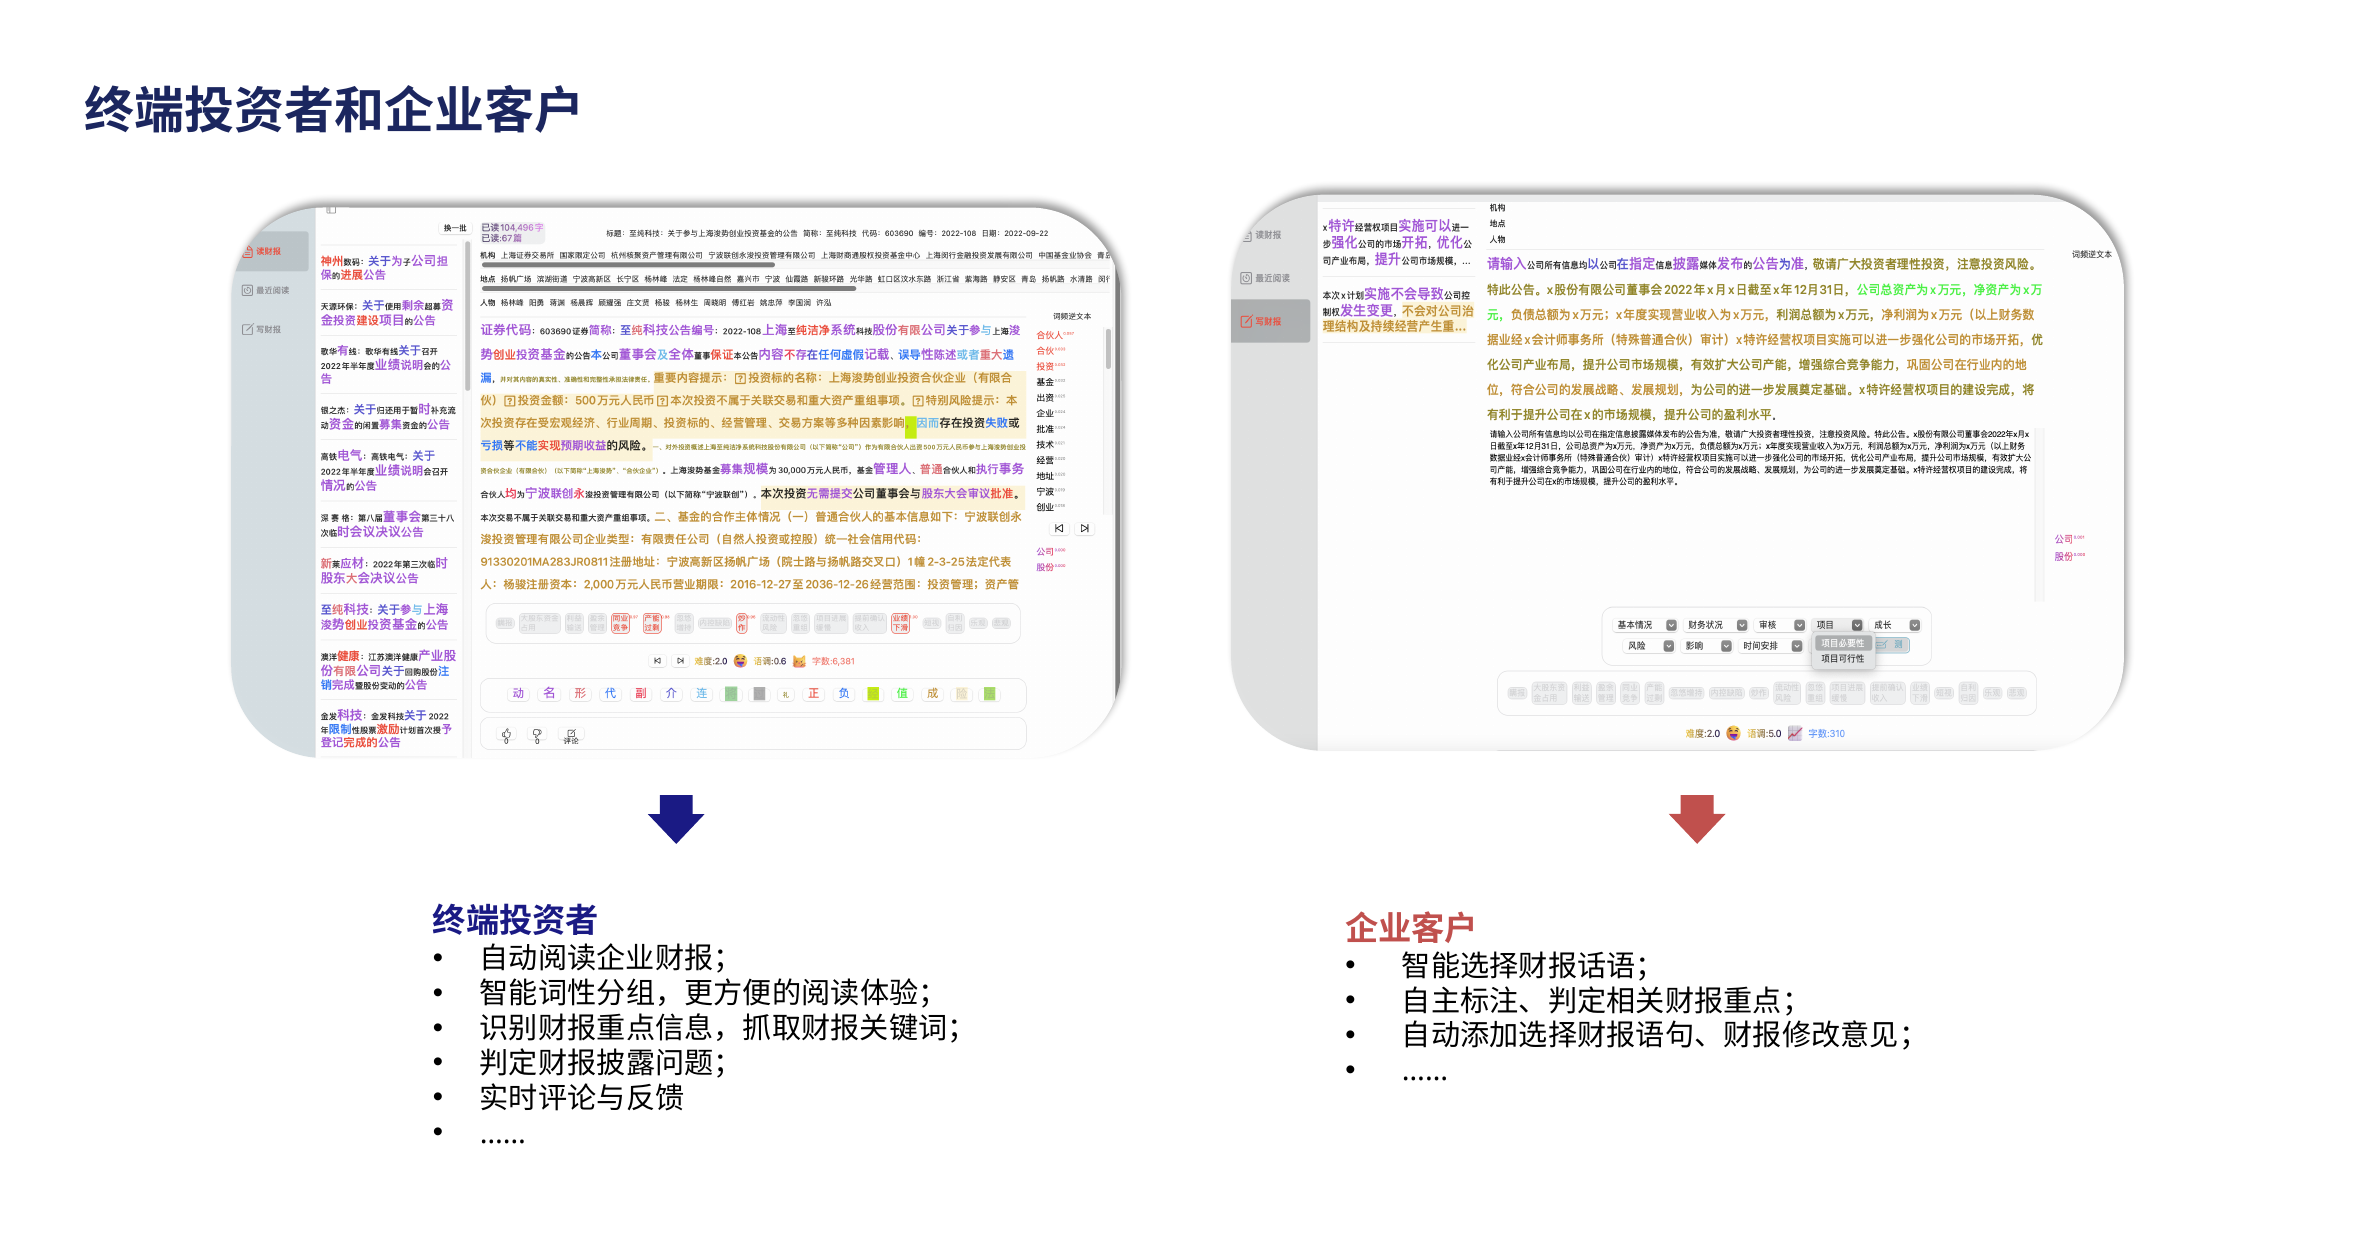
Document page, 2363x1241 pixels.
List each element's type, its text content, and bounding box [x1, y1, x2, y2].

text_box 企业客户 智能选择财报话语； 自主标注、判定相关财报重点； 自动添加选择财报语句、财报修改意见； …… [1330, 899, 1943, 1094]
picture [230, 207, 1122, 759]
text_box 终端投资者 自动阅读企业财报； 智能词性分组，更方便的阅读体验； 识别财报重点信息，抓取财报关键词； 判定财报披露问题； 实时评论与反馈 …… [418, 892, 992, 1157]
text_box 终端投资者和企业客户 [68, 70, 1426, 147]
picture [1230, 194, 2125, 752]
text_box [647, 795, 705, 844]
text_box [1668, 795, 1726, 844]
